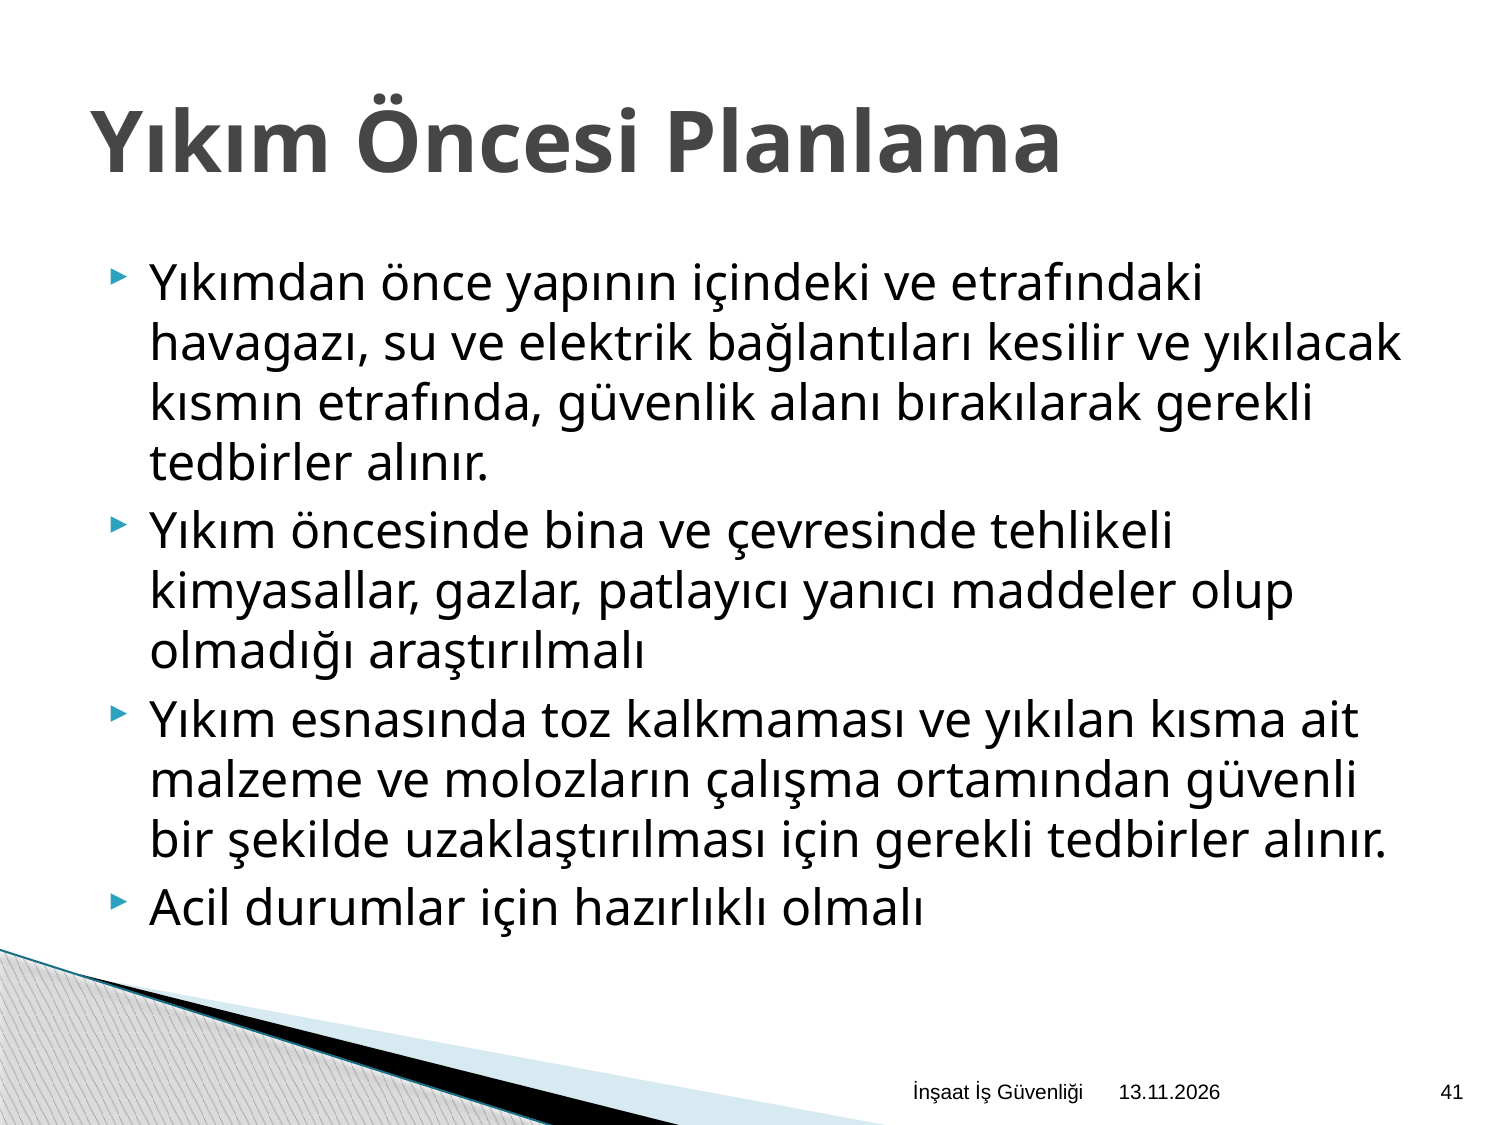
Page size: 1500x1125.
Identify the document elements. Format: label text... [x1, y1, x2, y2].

footer İnşaat İş Güvenliği [718, 1051, 1105, 1112]
slide_number 41 [1362, 1051, 1479, 1112]
title Yıkım Öncesi Planlama [75, 45, 1425, 233]
list Yıkımdan önce yapının içindeki ve etrafındaki havagazı, su ve elektrik bağlantıları kesilir ve yıkılacak kısmın etrafında, güvenlik alanı bırakılarak gerekli tedbirler alınır. Yıkım öncesinde bina ve çevresinde tehlikeli kimyasallar, gazlar, patlayıcı yanıcı maddeler olup olmadığı araştırılmalı Yıkım esnasında toz kalkmaması ve yıkılan kısma ait malzeme ve molozların çalışma ortamından güvenli bir şekilde uzaklaştırılması için gerekli tedbirler alınır. Acil durumlar için hazırlıklı olmalı [74, 242, 1426, 986]
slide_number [1105, 1051, 1362, 1112]
